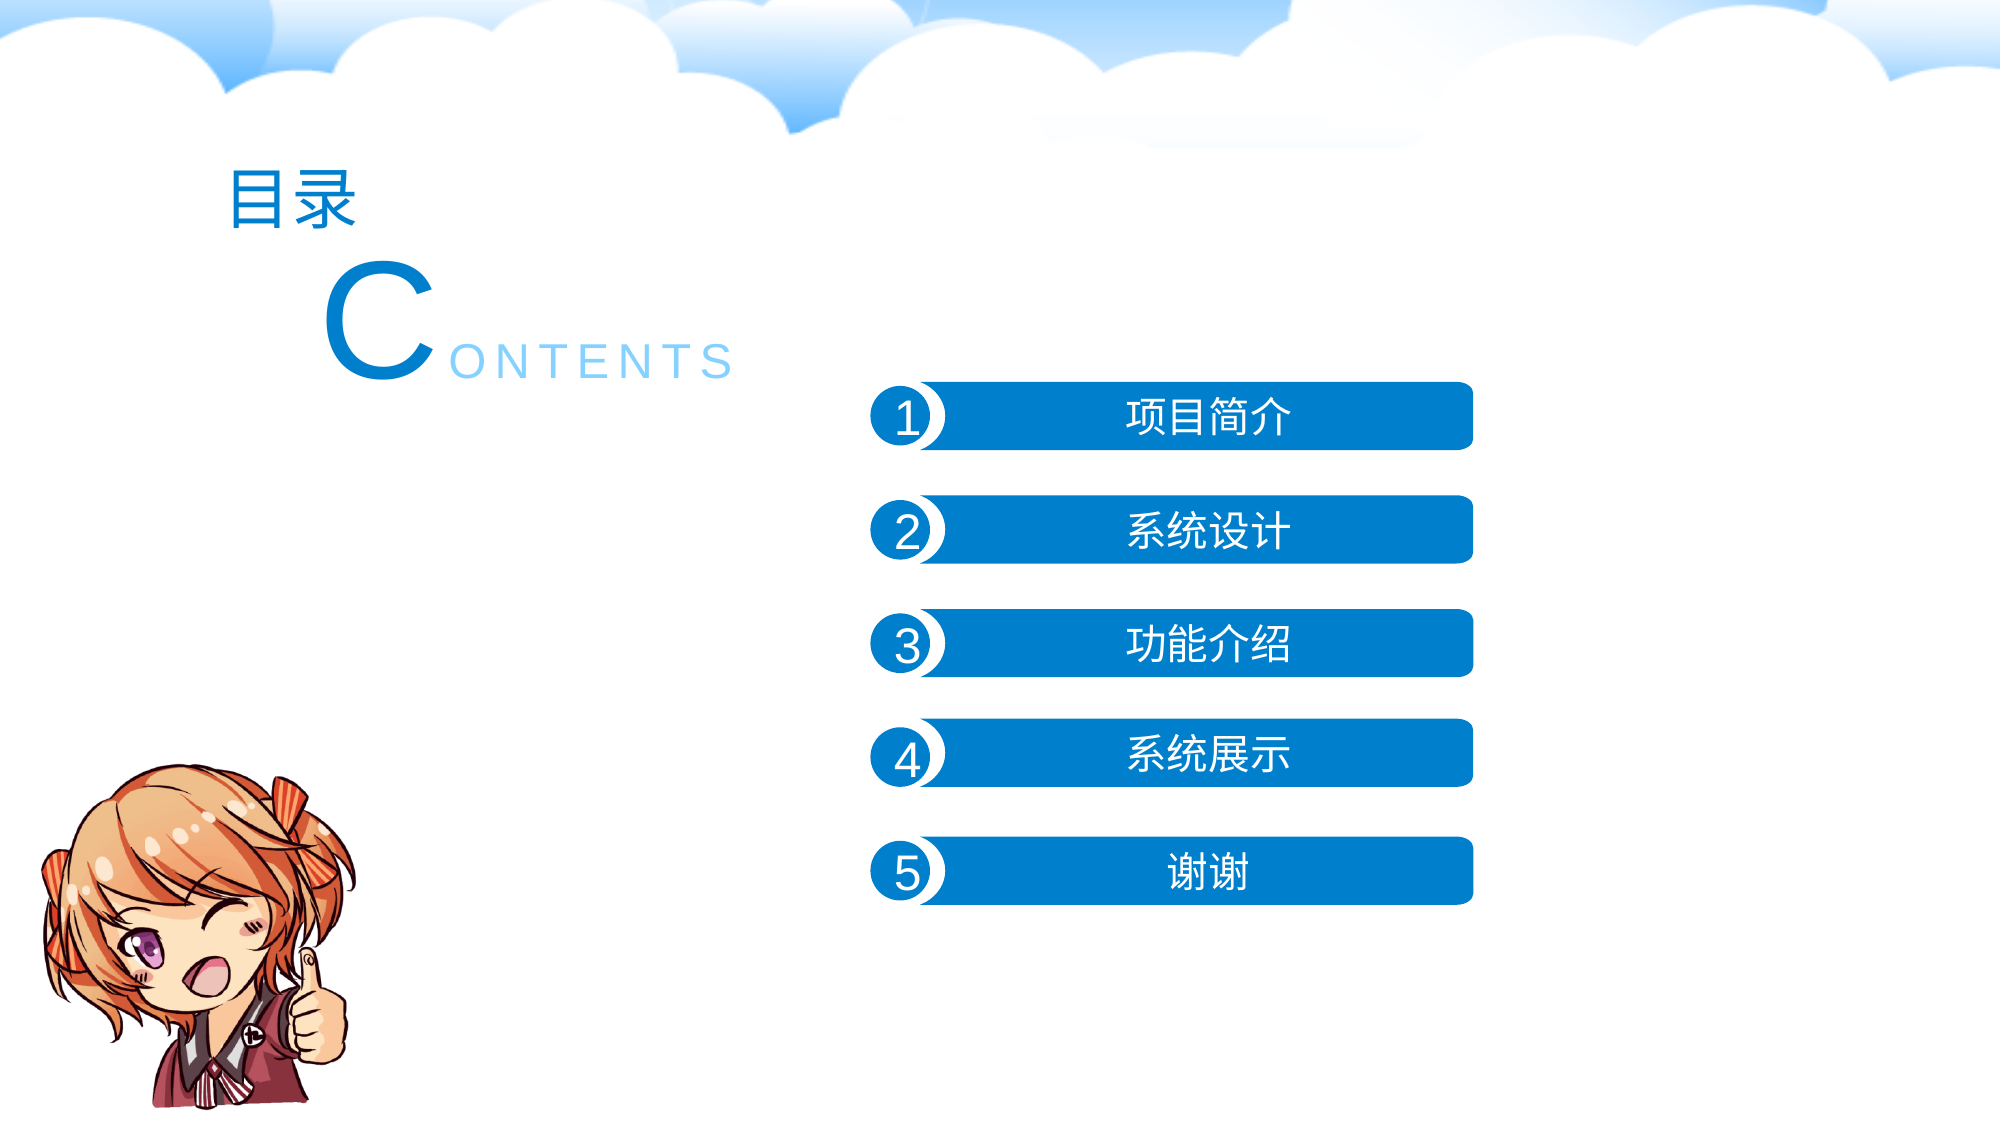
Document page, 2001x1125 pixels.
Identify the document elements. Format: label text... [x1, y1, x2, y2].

text_box 3 [870, 613, 931, 674]
text_box 1 [870, 385, 931, 446]
text_box 5 [870, 840, 931, 901]
text_box CONTENTS [303, 201, 819, 421]
picture [0, 0, 2000, 148]
text_box 系统展示 [920, 718, 1474, 787]
text_box 4 [870, 727, 931, 787]
text_box 项目简介 [920, 381, 1474, 451]
picture [23, 752, 390, 1117]
text_box 目录 [208, 140, 547, 245]
text_box 功能介绍 [920, 609, 1474, 678]
text_box 系统设计 [920, 495, 1474, 564]
text_box 谢谢 [920, 836, 1474, 905]
text_box 2 [870, 500, 931, 560]
